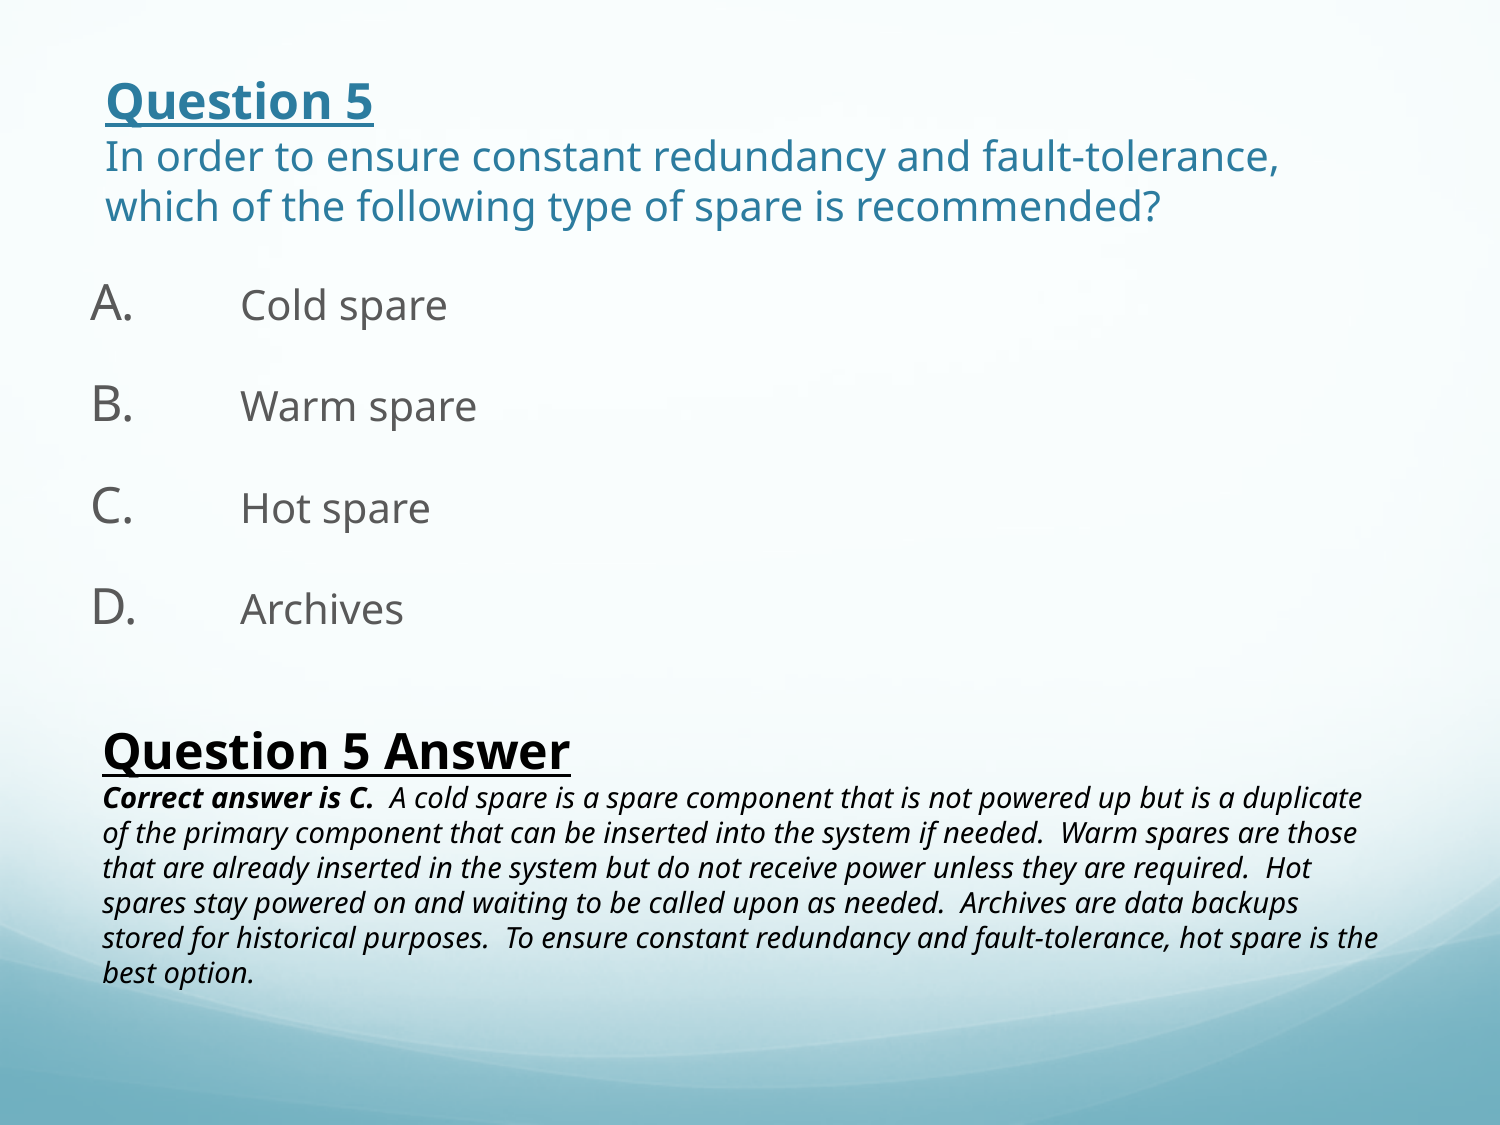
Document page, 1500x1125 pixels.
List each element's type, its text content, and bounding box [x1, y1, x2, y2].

text_box Question 5 Answer Correct answer is C. A cold spare is a spare component that is not powered up but is a duplicate of the primary component that can be inserted into the system if needed. Warm spares are those that are already inserted in the system but do not receive power unless they are required. Hot spares stay powered on and waiting to be called upon as needed. Archives are data backups stored for historical purposes. To ensure constant redundancy and fault-tolerance, hot spare is the best option. [87, 712, 1400, 997]
title Question 5 In order to ensure constant redundancy and fault-tolerance, which of the following type of spare is recommended? [90, 17, 1410, 237]
list A. Cold spare B. Warm spare C. Hot spare D. Archives [75, 262, 1425, 663]
